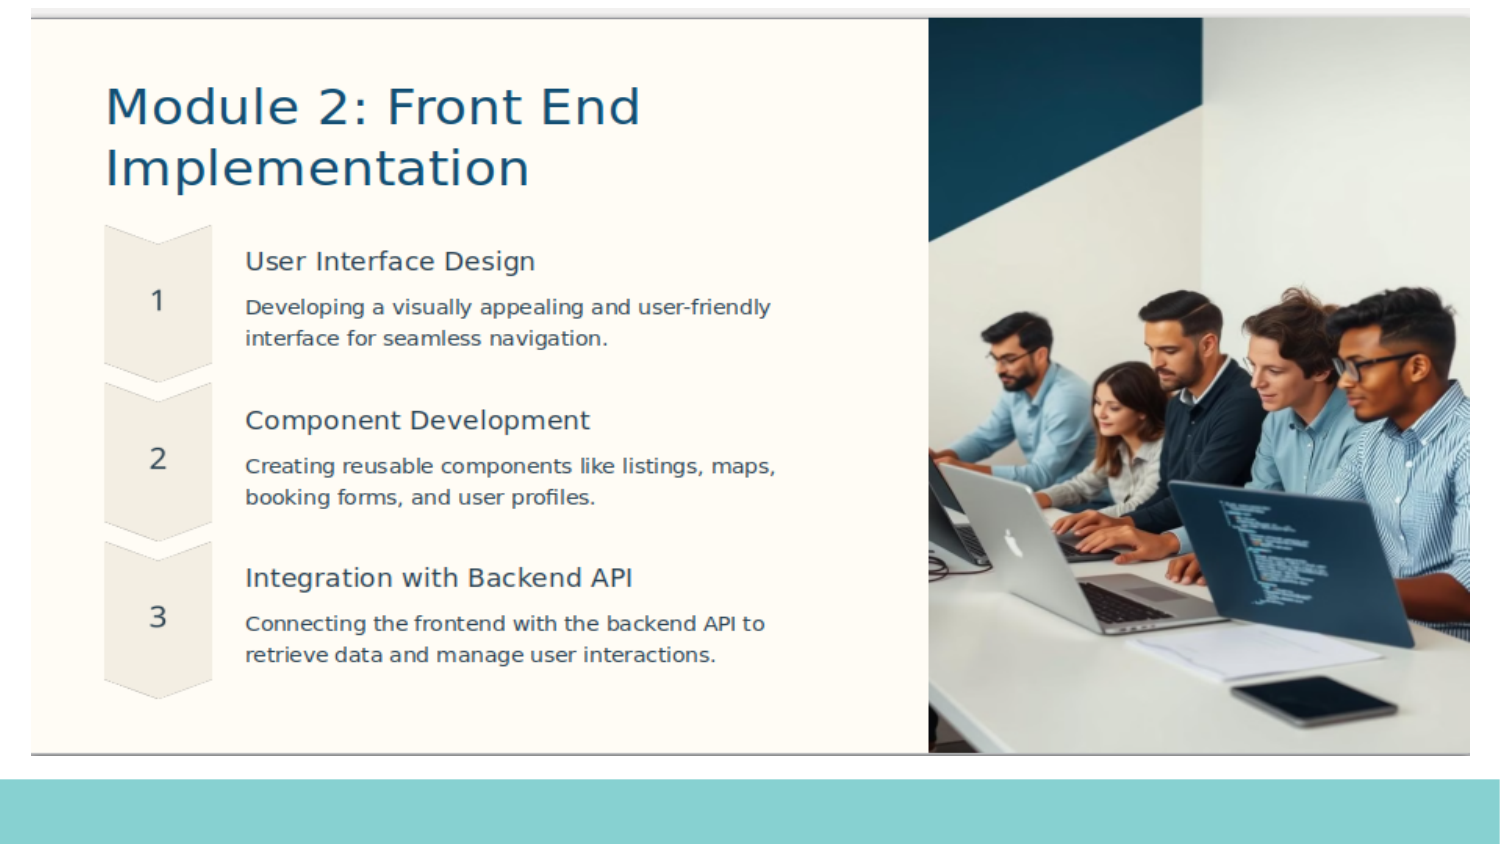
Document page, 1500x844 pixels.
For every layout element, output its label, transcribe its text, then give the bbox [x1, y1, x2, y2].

picture [31, 8, 1470, 757]
text_box 16 [0, 779, 1500, 844]
